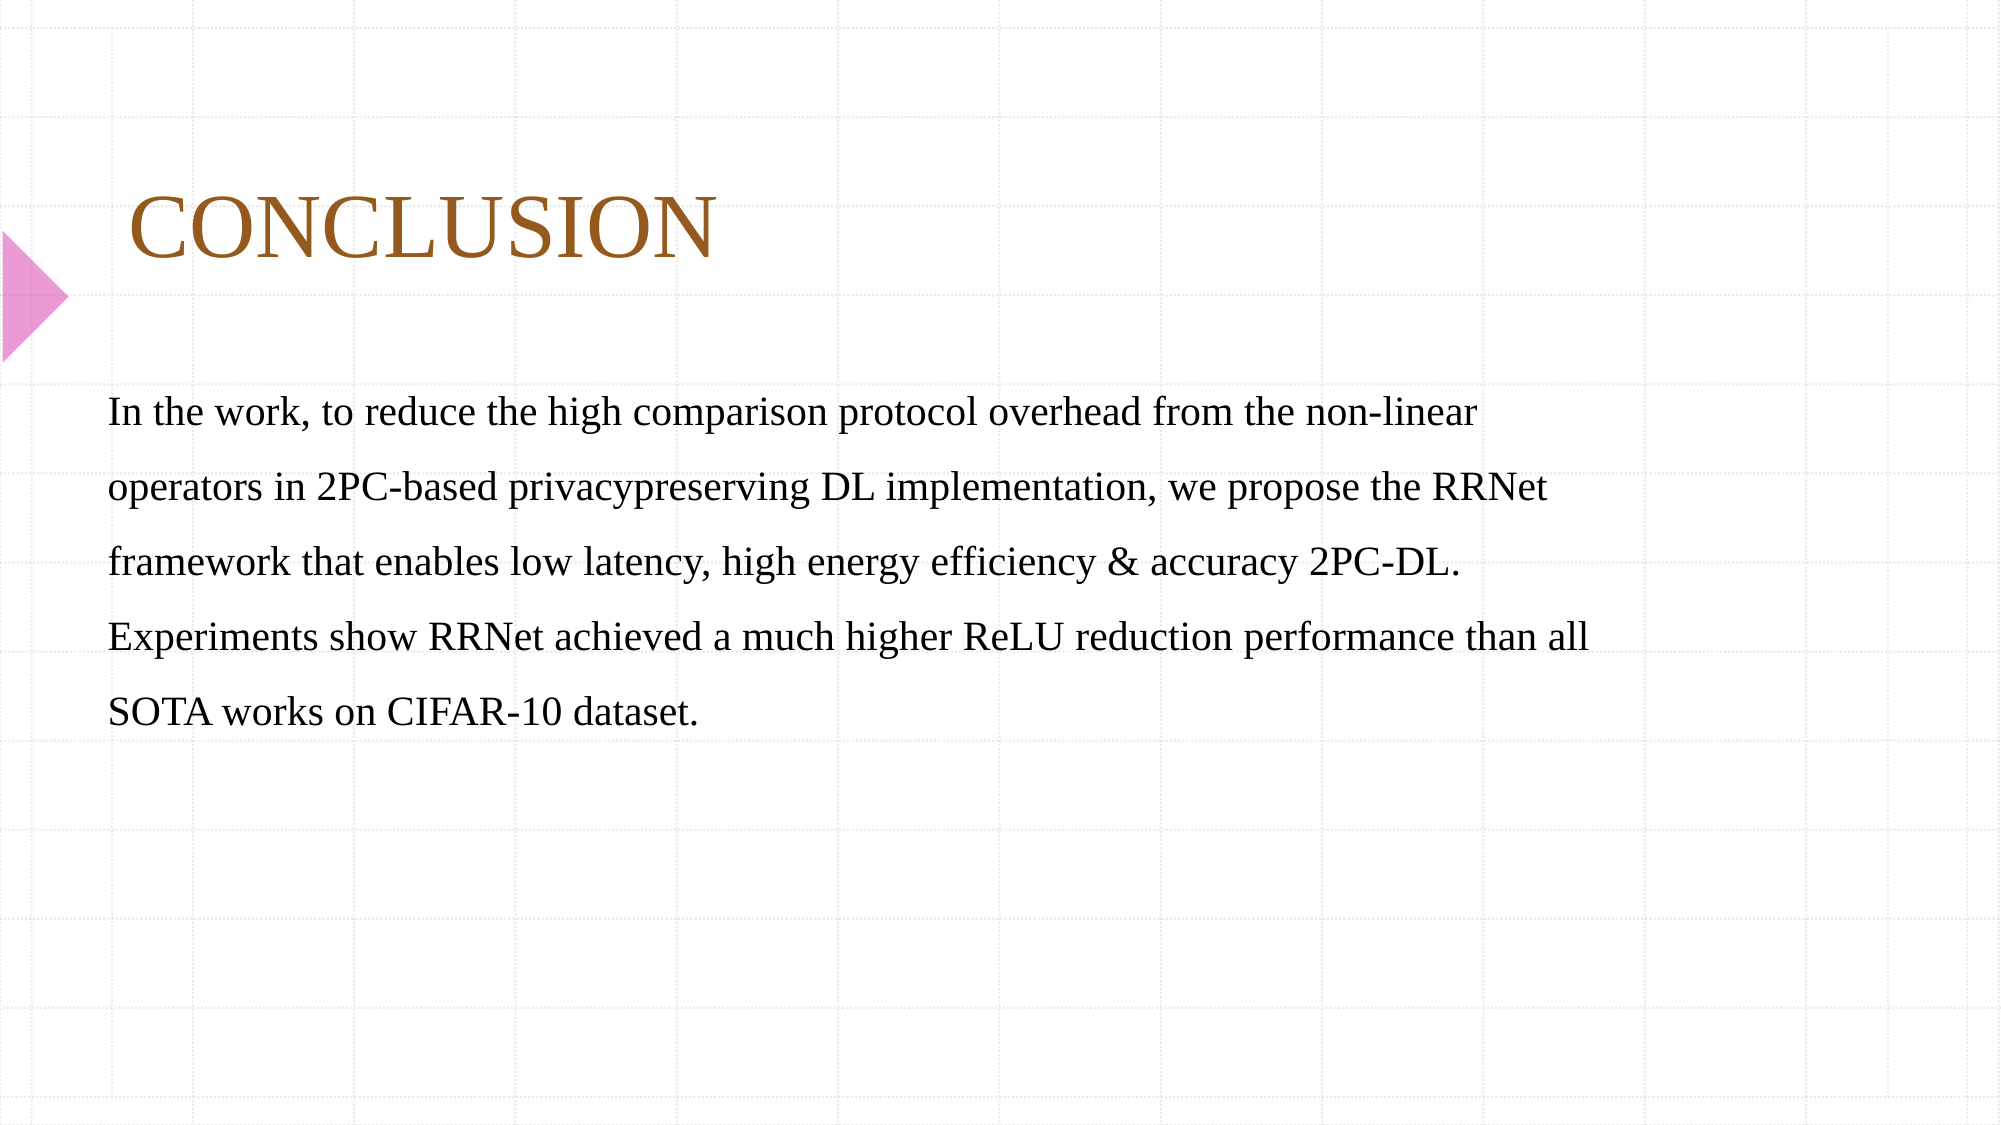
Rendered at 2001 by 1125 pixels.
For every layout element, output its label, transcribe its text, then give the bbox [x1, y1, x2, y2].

text_box In the work, to reduce the high comparison protocol overhead from the non-linear operators in 2PC-based privacypreserving DL implementation, we propose the RRNet framework that enables low latency, high energy efficiency & accuracy 2PC-DL. Experiments show RRNet achieved a much higher ReLU reduction performance than all SOTA works on CIFAR-10 dataset. [24, 354, 1606, 813]
title CONCLUSION [113, 156, 1808, 393]
